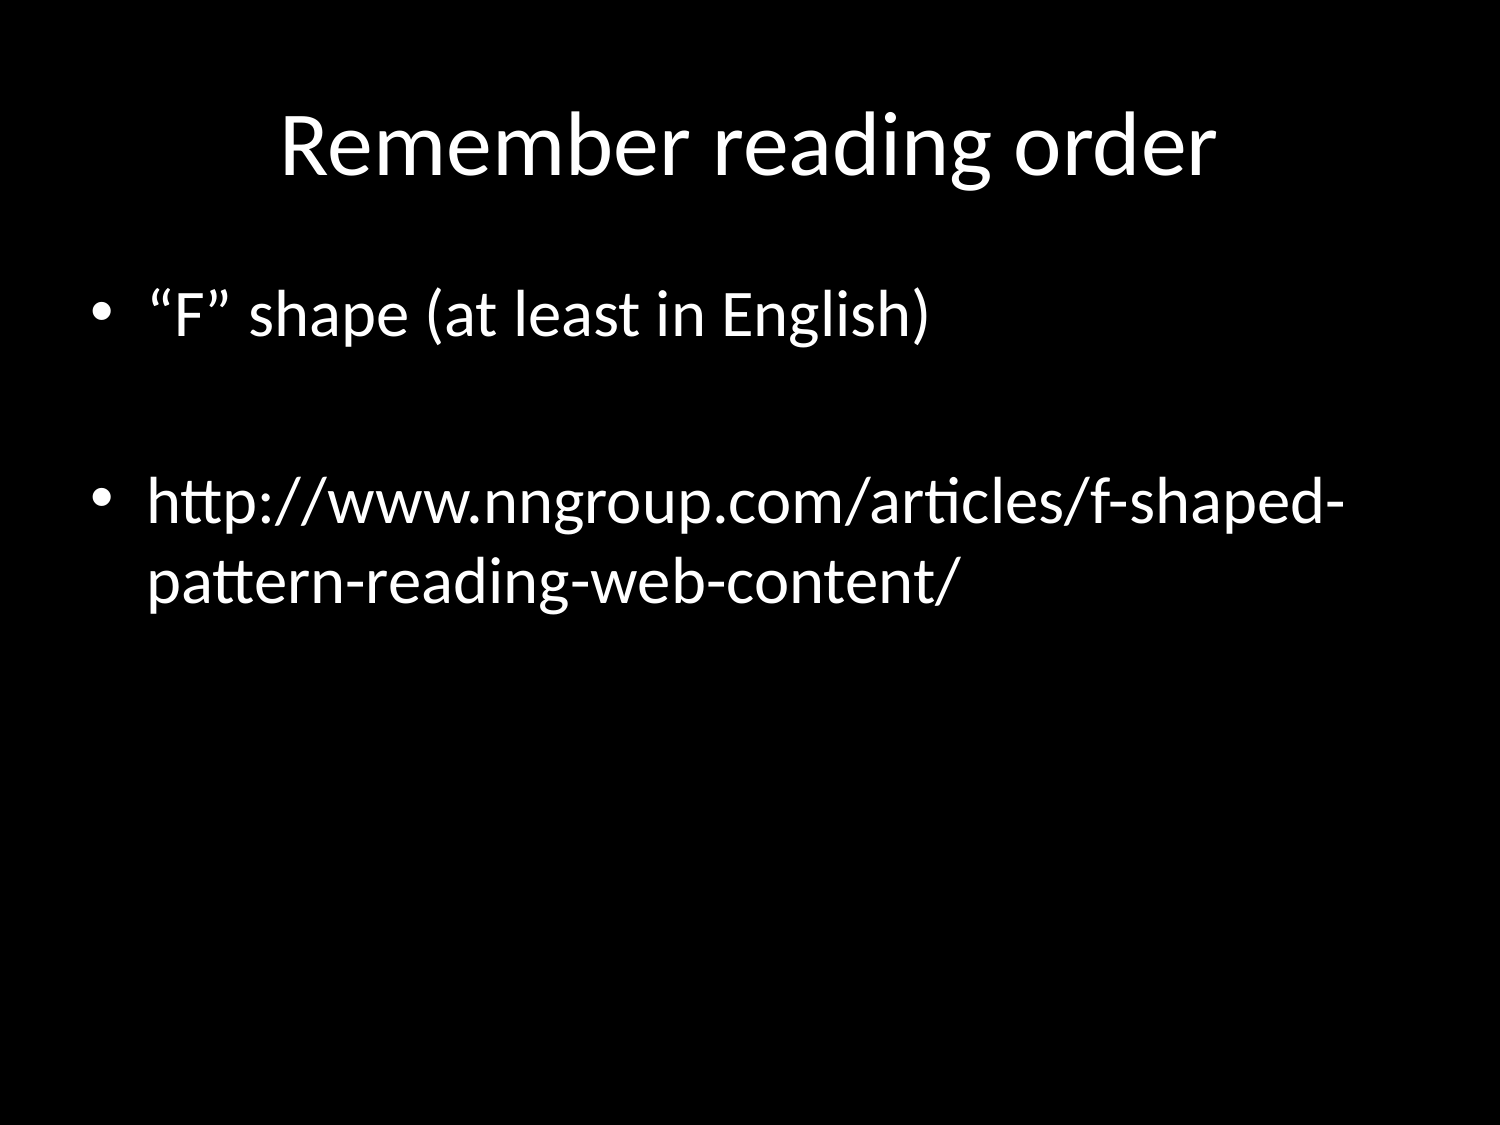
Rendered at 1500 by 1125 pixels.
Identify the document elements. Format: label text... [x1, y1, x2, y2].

list “F” shape (at least in English) http://www.nngroup.com/articles/f-shaped-pattern-reading-web-content/ [75, 262, 1425, 1091]
title Remember reading order [75, 45, 1425, 233]
